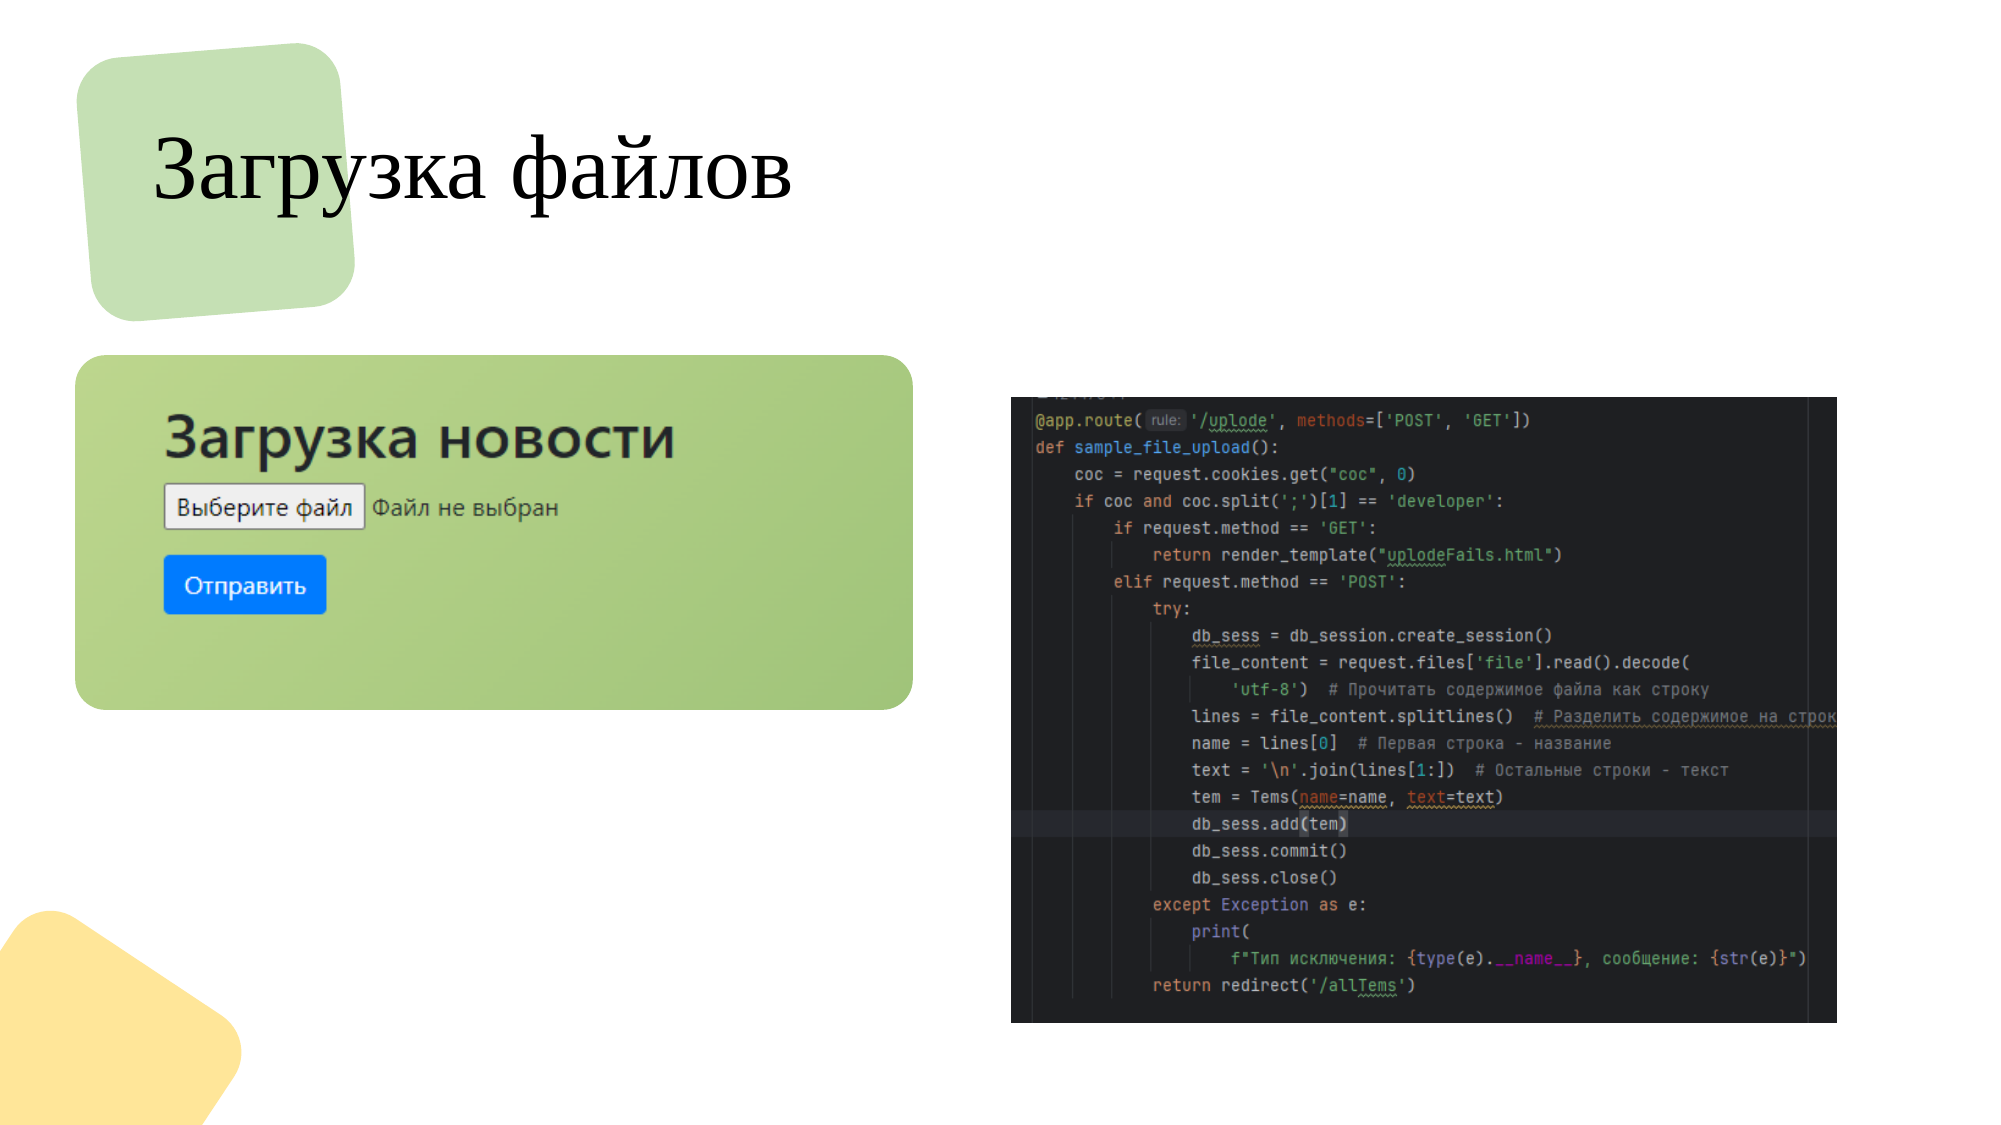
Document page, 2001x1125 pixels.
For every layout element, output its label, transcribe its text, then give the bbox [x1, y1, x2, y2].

text_box [0, 909, 243, 1125]
picture [1011, 397, 1837, 1023]
picture [75, 355, 913, 710]
title Загрузка файлов [137, 59, 1863, 278]
text_box [75, 42, 354, 323]
